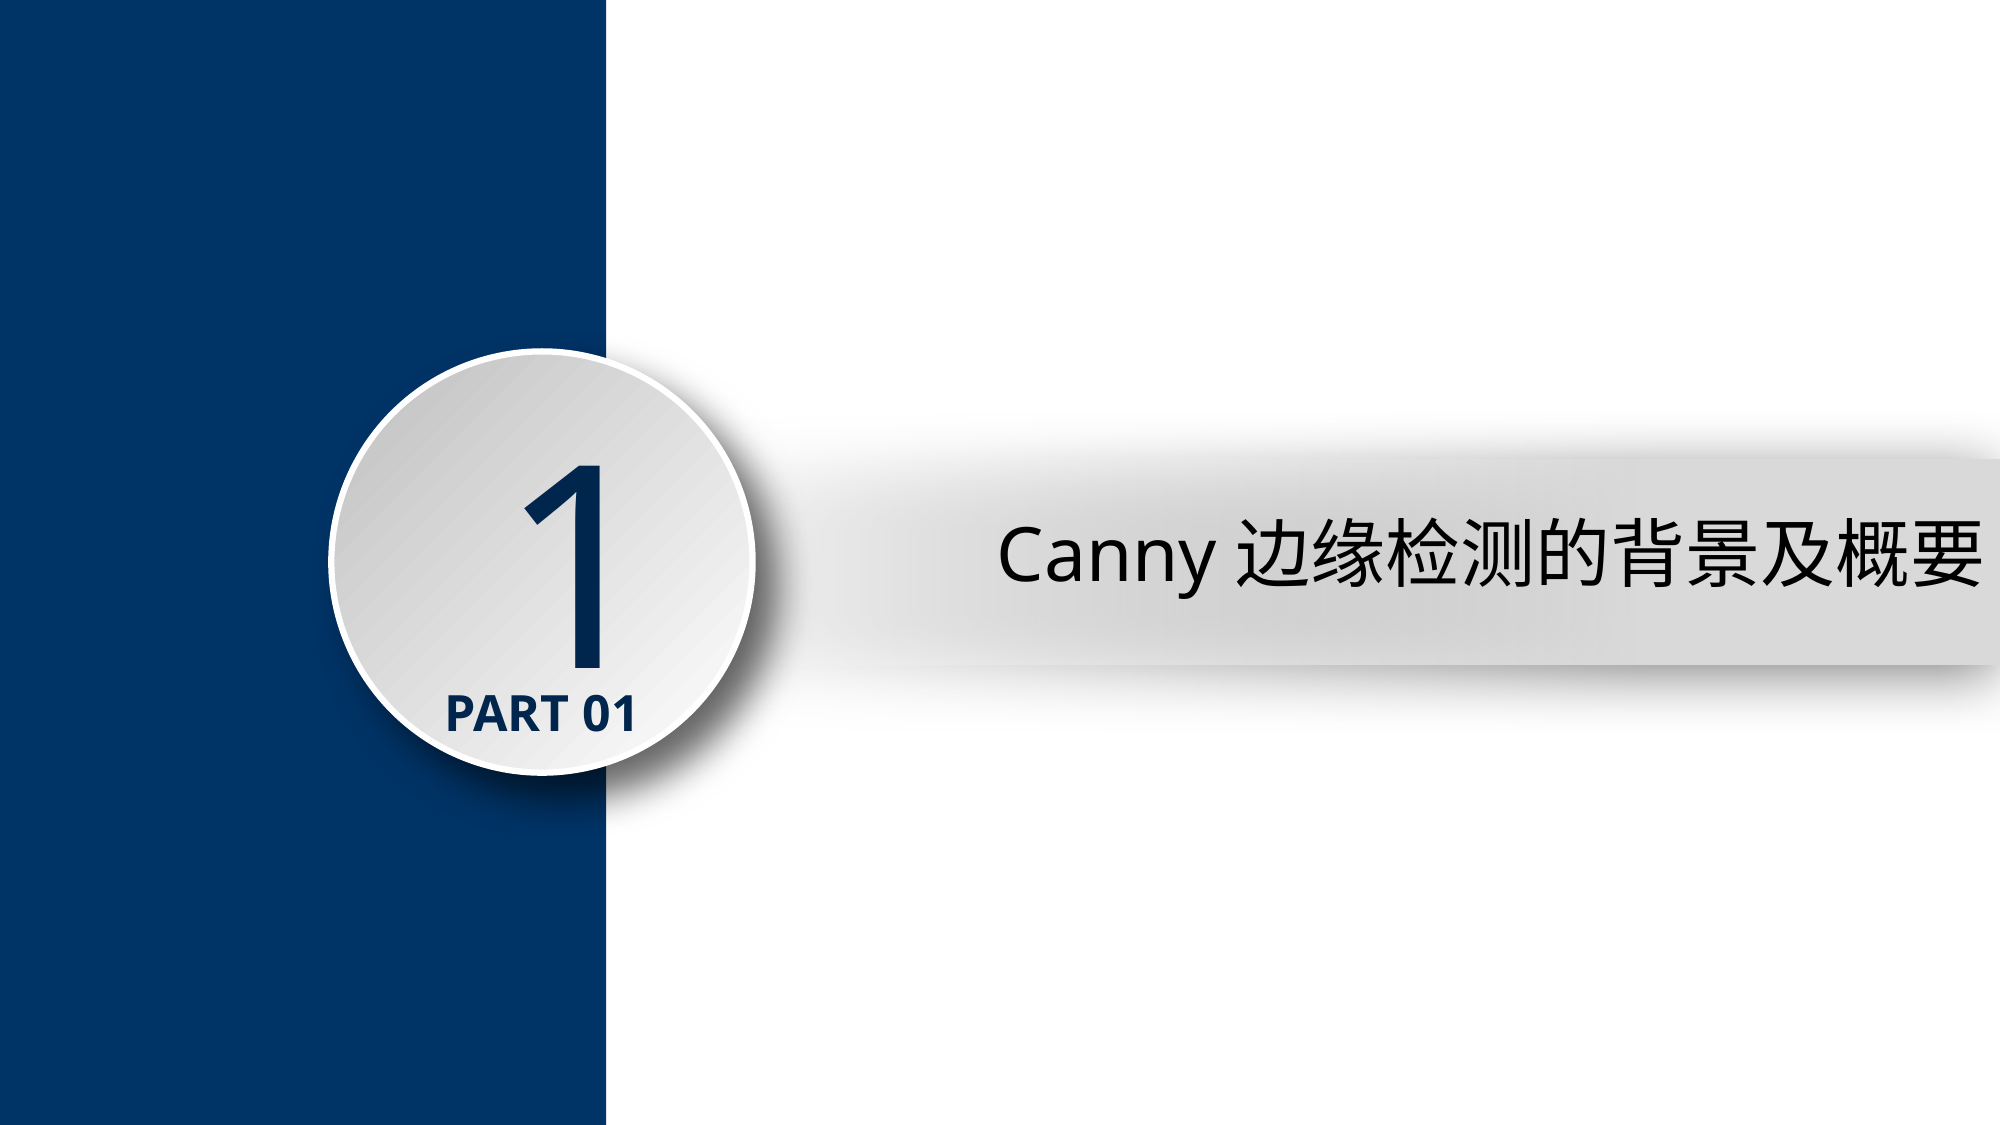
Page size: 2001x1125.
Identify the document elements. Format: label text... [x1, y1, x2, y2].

text_box [772, 459, 2000, 665]
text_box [331, 351, 753, 773]
text_box Canny边缘检测的背景及概要 [846, 509, 2000, 606]
text_box [0, 0, 607, 1125]
